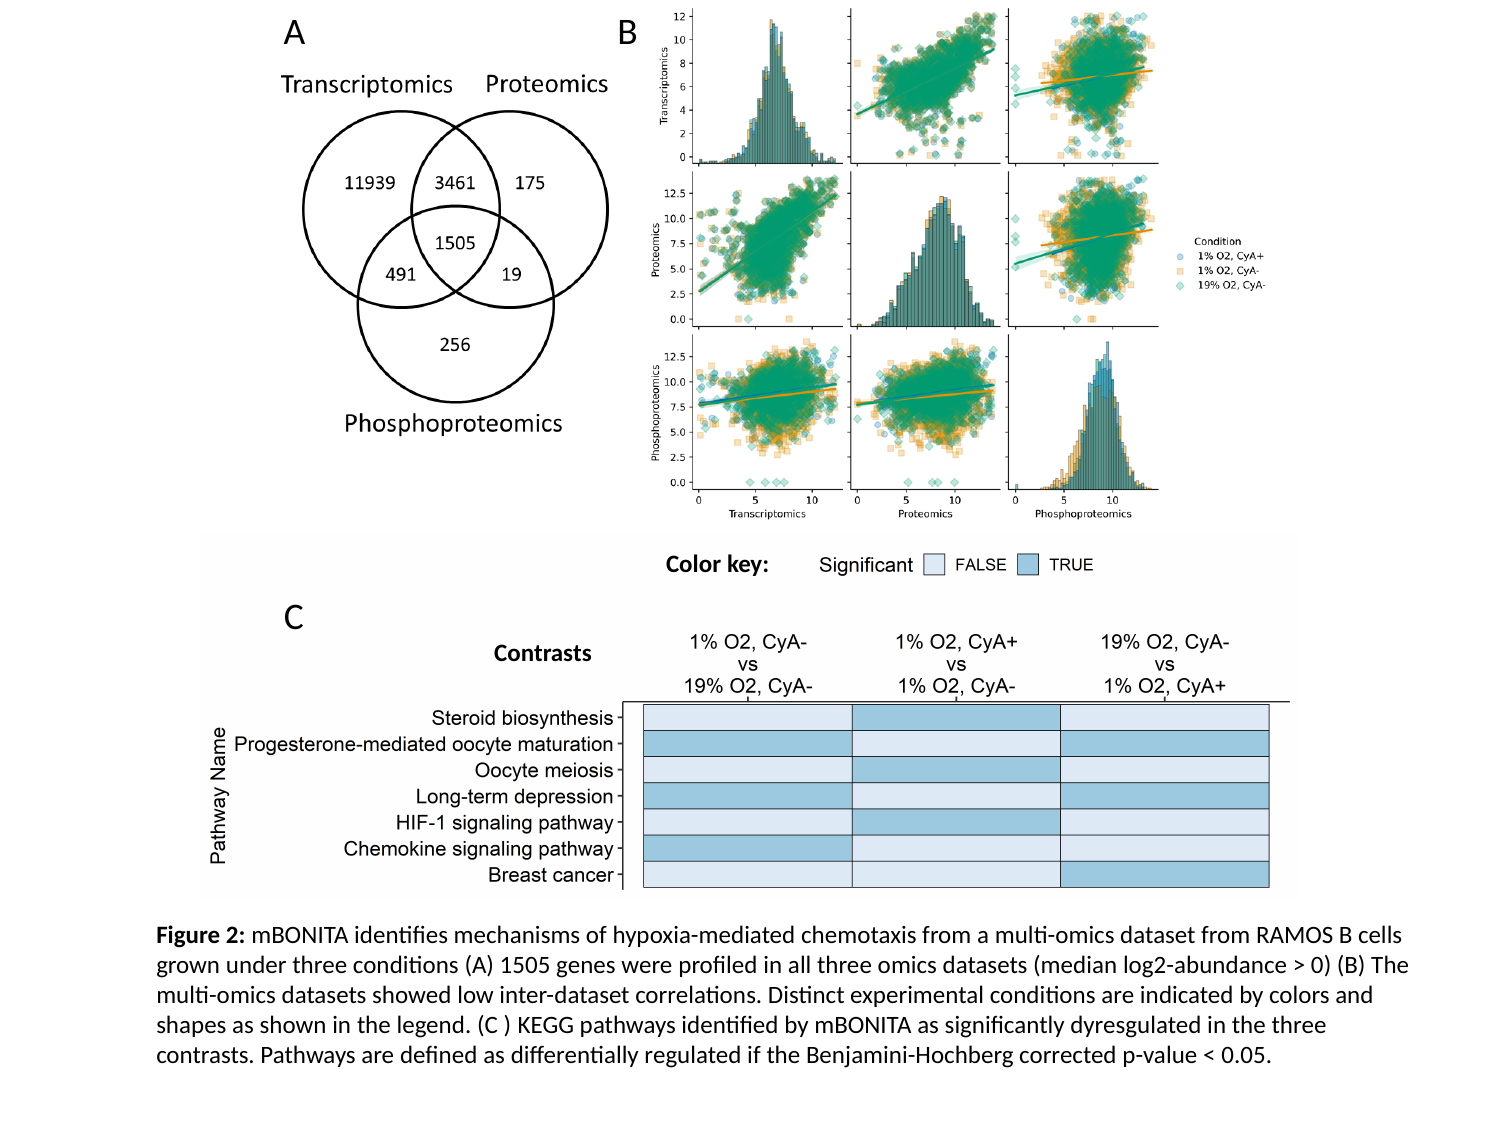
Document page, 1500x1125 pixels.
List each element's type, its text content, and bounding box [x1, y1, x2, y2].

text_box Figure 2: mBONITA identifies mechanisms of hypoxia-mediated chemotaxis from a multi-omics dataset from RAMOS B cells grown under three conditions (A) 1505 genes were profiled in all three omics datasets (median log2-abundance > 0) (B) The multi-omics datasets showed low inter-dataset correlations. Distinct experimental conditions are indicated by colors and shapes as shown in the legend. (C ) KEGG pathways identified by mBONITA as significantly dyresgulated in the three contrasts. Pathways are defined as differentially regulated if the Benjamini-Hochberg corrected p-value < 0.05. [141, 911, 1429, 1076]
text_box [200, 0, 1300, 900]
